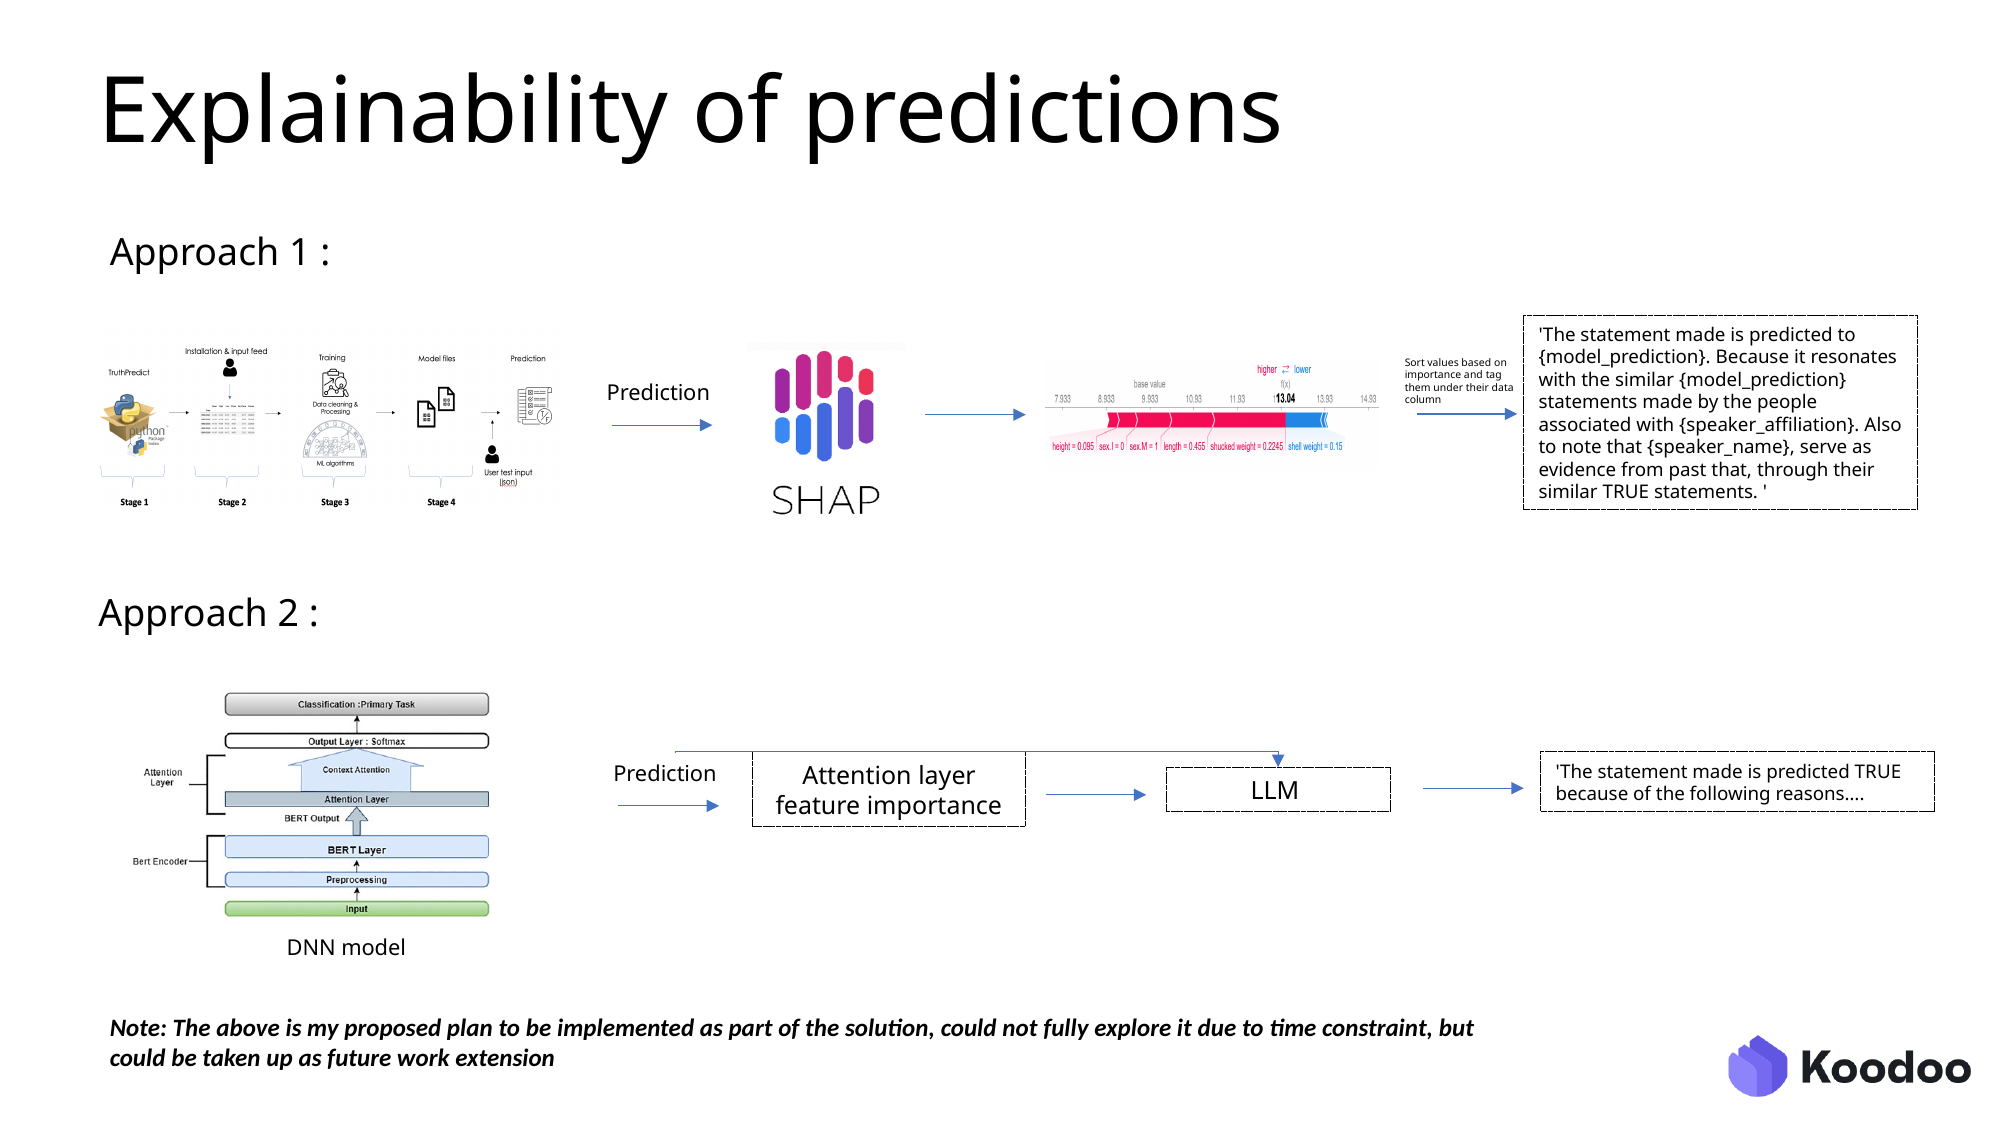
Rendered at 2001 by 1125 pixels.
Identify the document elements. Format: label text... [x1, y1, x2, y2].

text_box Attention layer feature importance [985, 752, 1026, 827]
picture [747, 342, 906, 531]
picture [95, 323, 566, 516]
picture [132, 691, 490, 917]
text_box 'The statement made is predicted to {model_prediction}. Because it resonates with the similar {model_prediction} statements made by the people associated with {speaker_affiliation}. Also to note that {speaker_name}, serve as evidence from past that, through their similar TRUE statements. ' [1523, 315, 1918, 510]
picture [1698, 1011, 2000, 1125]
text_box Sort values based on importance and tag them under their data column [1390, 348, 1544, 413]
text_box Prediction [591, 371, 746, 412]
text_box Approach 1 : [95, 221, 401, 281]
text_box LLM [1166, 767, 1391, 812]
title Explainability of predictions [83, 3, 1809, 222]
text_box Approach 2 : [83, 581, 390, 642]
text_box 'The statement made is predicted TRUE because of the following reasons…. [1540, 751, 1935, 812]
text_box Note: The above is my proposed plan to be implemented as part of the solution, could not fully explore it due to time constraint, but could be taken up as future work extension [95, 1004, 1504, 1079]
picture [1045, 358, 1379, 470]
text_box DNN model [271, 926, 426, 967]
text_box Attention layer feature importance [752, 752, 969, 827]
text_box Prediction [598, 751, 752, 793]
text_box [969, 458, 985, 1061]
